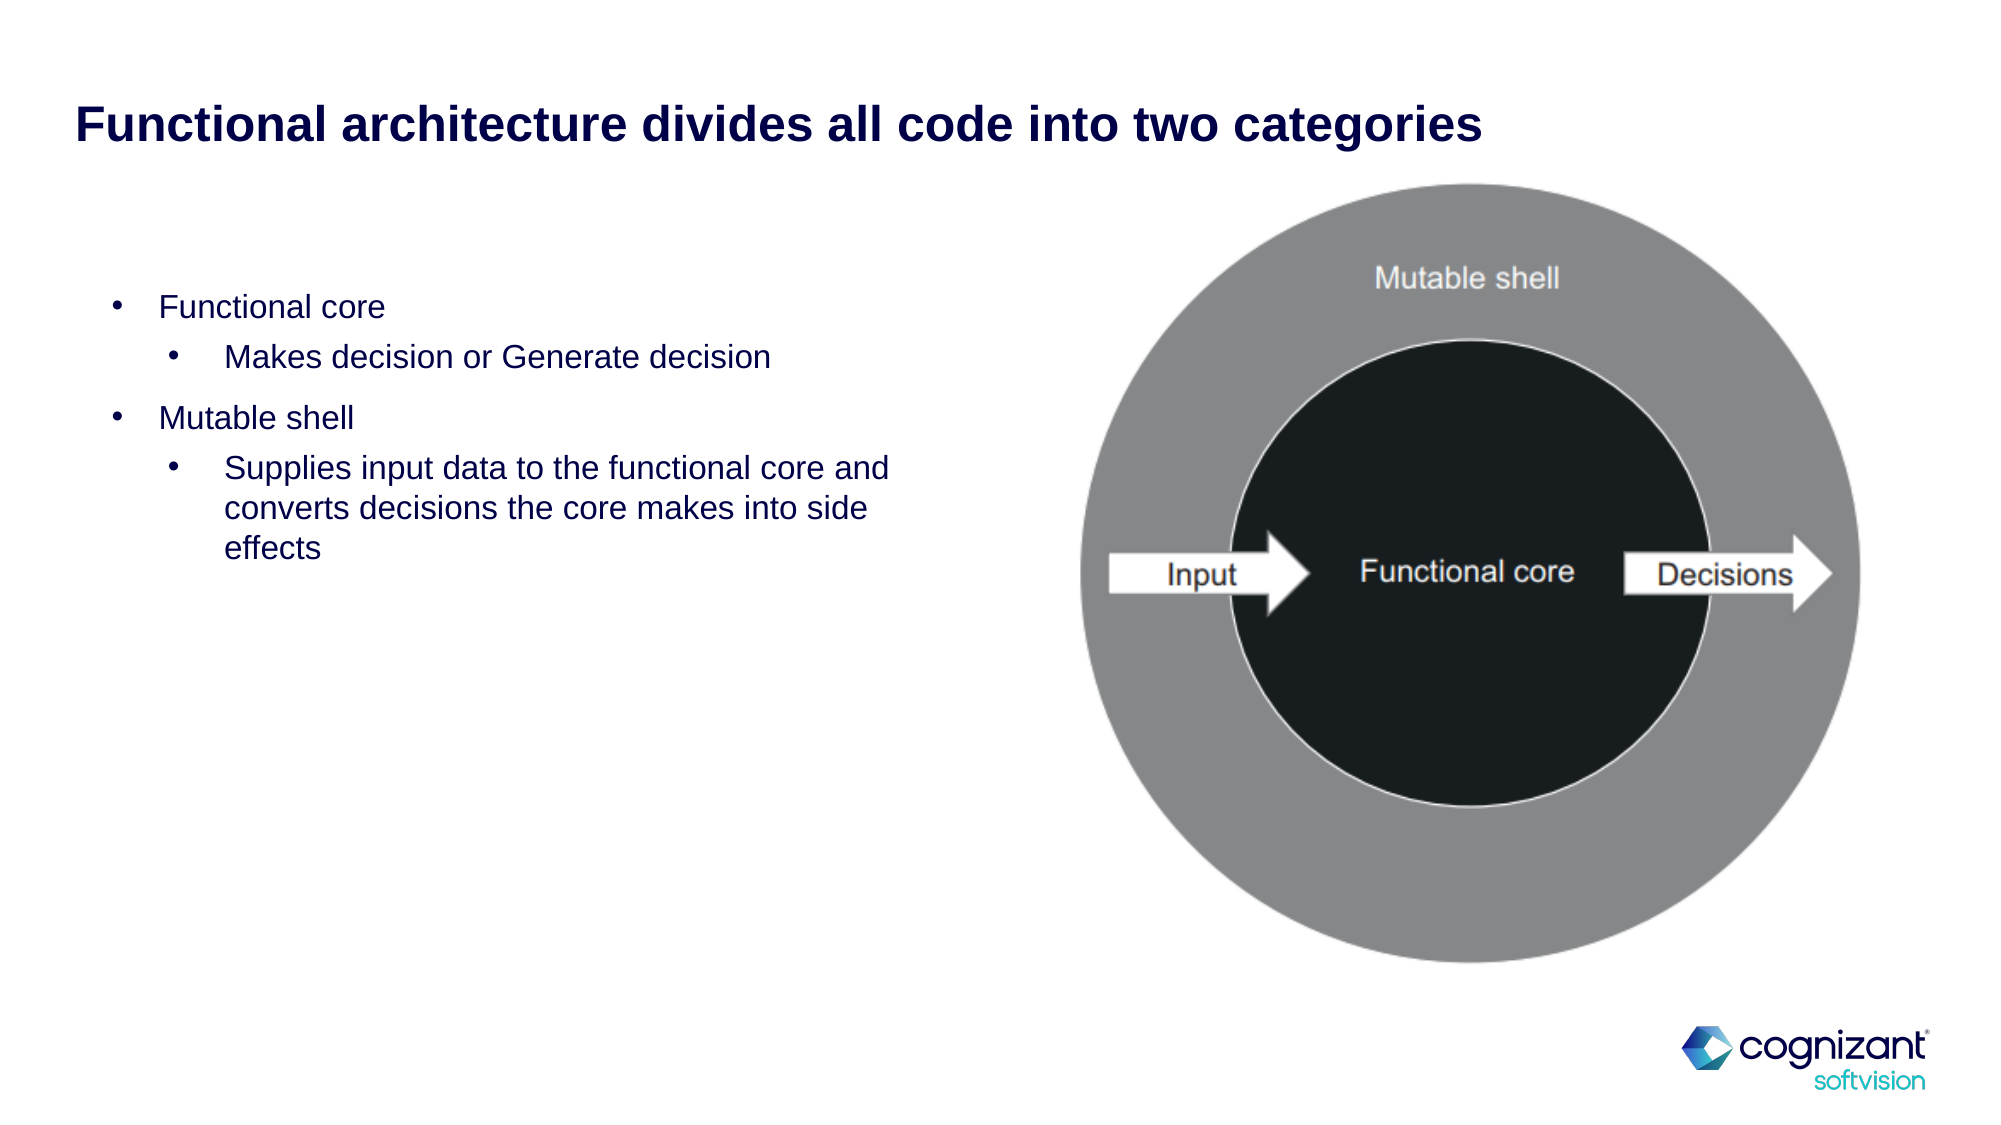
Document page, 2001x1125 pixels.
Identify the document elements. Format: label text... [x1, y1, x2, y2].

title Functional architecture divides all code into two categories [75, 91, 1848, 142]
list Functional core Makes decision or Generate decision Mutable shell Supplies input data to the functional core and converts decisions the core makes into side effects [74, 284, 945, 947]
picture [1027, 173, 1949, 1110]
